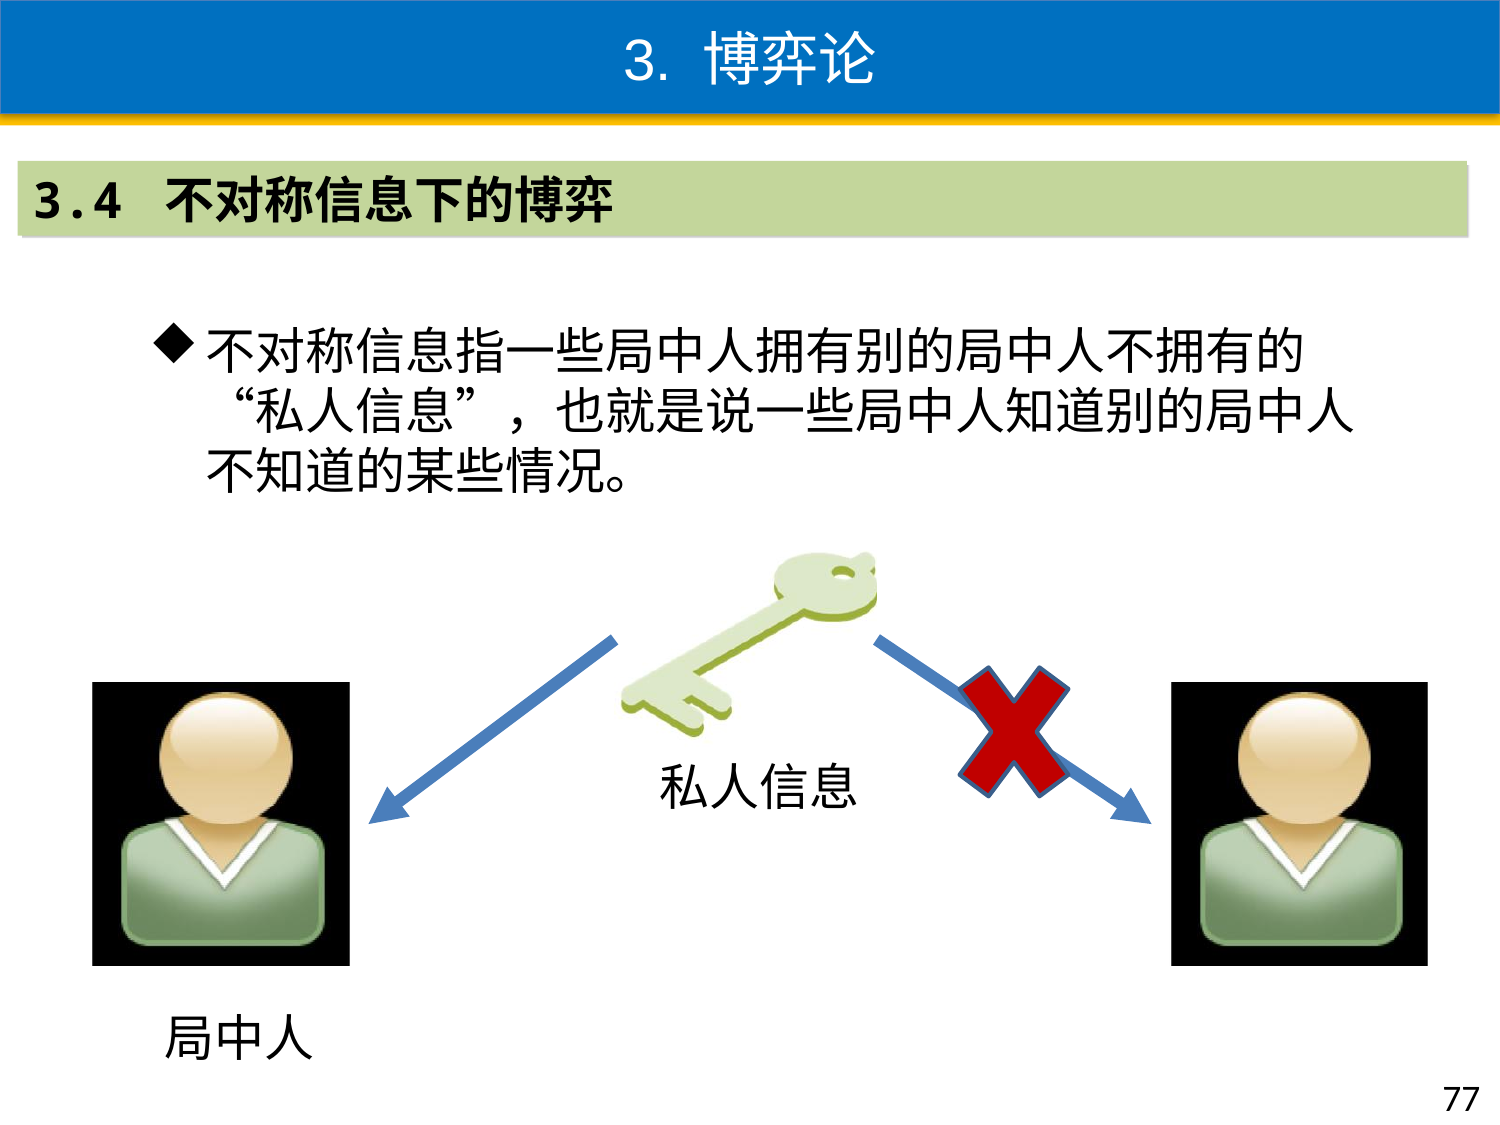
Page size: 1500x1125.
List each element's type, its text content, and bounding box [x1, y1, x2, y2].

picture [1151, 682, 1448, 966]
text_box 77 [1427, 1066, 1499, 1125]
text_box 局中人 [149, 999, 330, 1075]
text_box 3.4 不对称信息下的博弈 [17, 160, 1467, 236]
text_box 3. 博弈论 [0, 0, 1500, 114]
text_box 私人信息 [645, 778, 871, 824]
text_box 不对称信息指一些局中人拥有别的局中人不拥有的“私人信息”，也就是说一些局中人知道别的局中人不知道的某些情况。 [134, 312, 1385, 518]
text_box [368, 639, 615, 825]
picture [72, 682, 369, 966]
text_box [876, 639, 1152, 825]
picture [614, 508, 877, 771]
